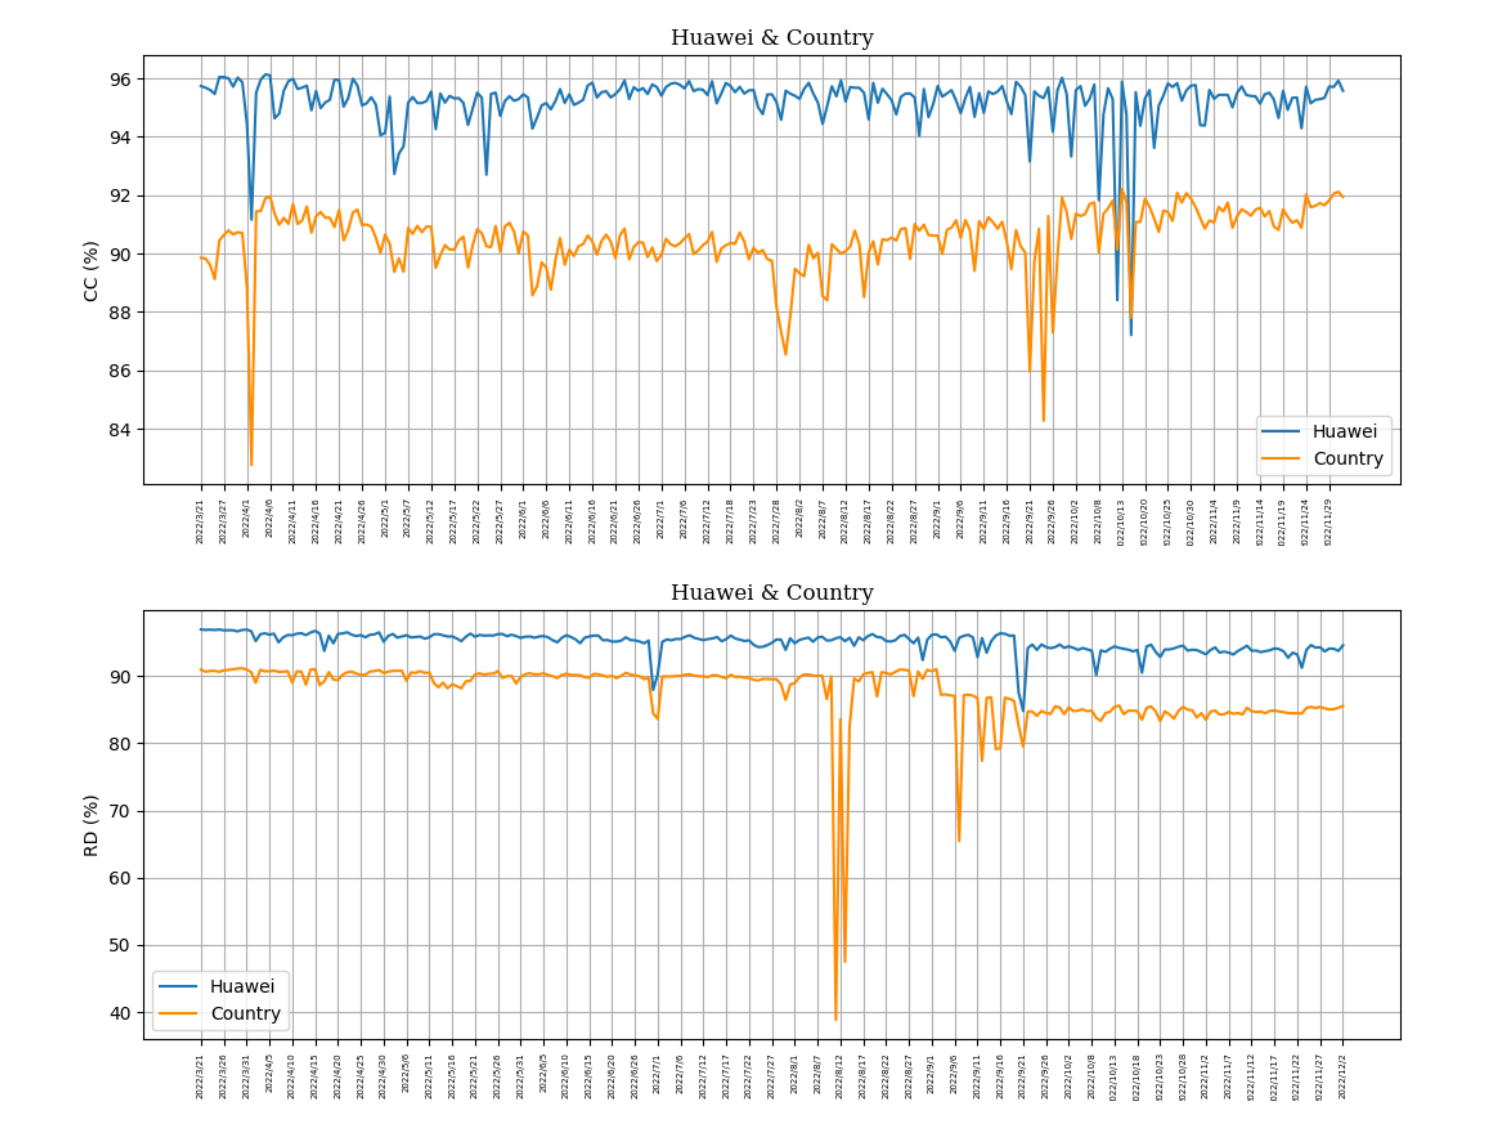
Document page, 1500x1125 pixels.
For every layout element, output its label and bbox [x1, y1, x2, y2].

picture [70, 14, 1421, 547]
picture [70, 569, 1421, 1102]
